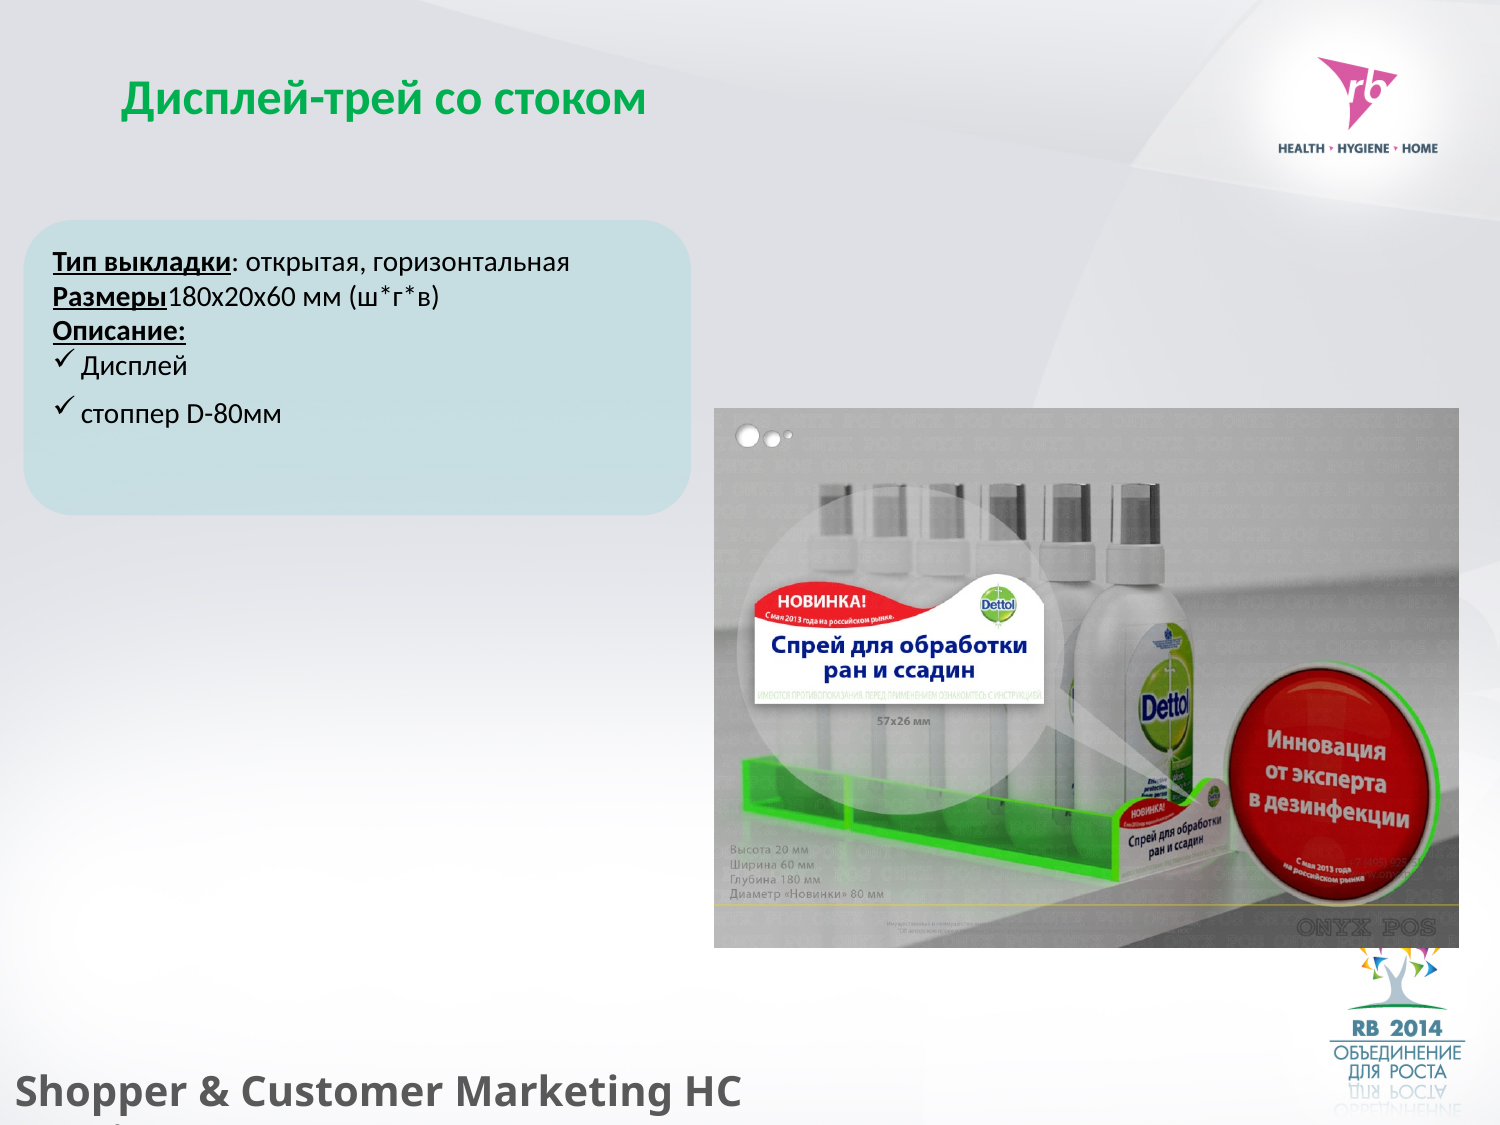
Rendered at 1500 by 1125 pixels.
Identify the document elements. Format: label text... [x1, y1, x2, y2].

picture [0, 0, 1500, 1125]
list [714, 408, 1460, 948]
text_box Тип выкладки: открытая, горизонтальная Размеры180х20х60 мм (ш*г*в) Описание: Дисплей стоппер D-80мм [23, 219, 691, 516]
title Дисплей-трей со стоком [41, 19, 729, 171]
